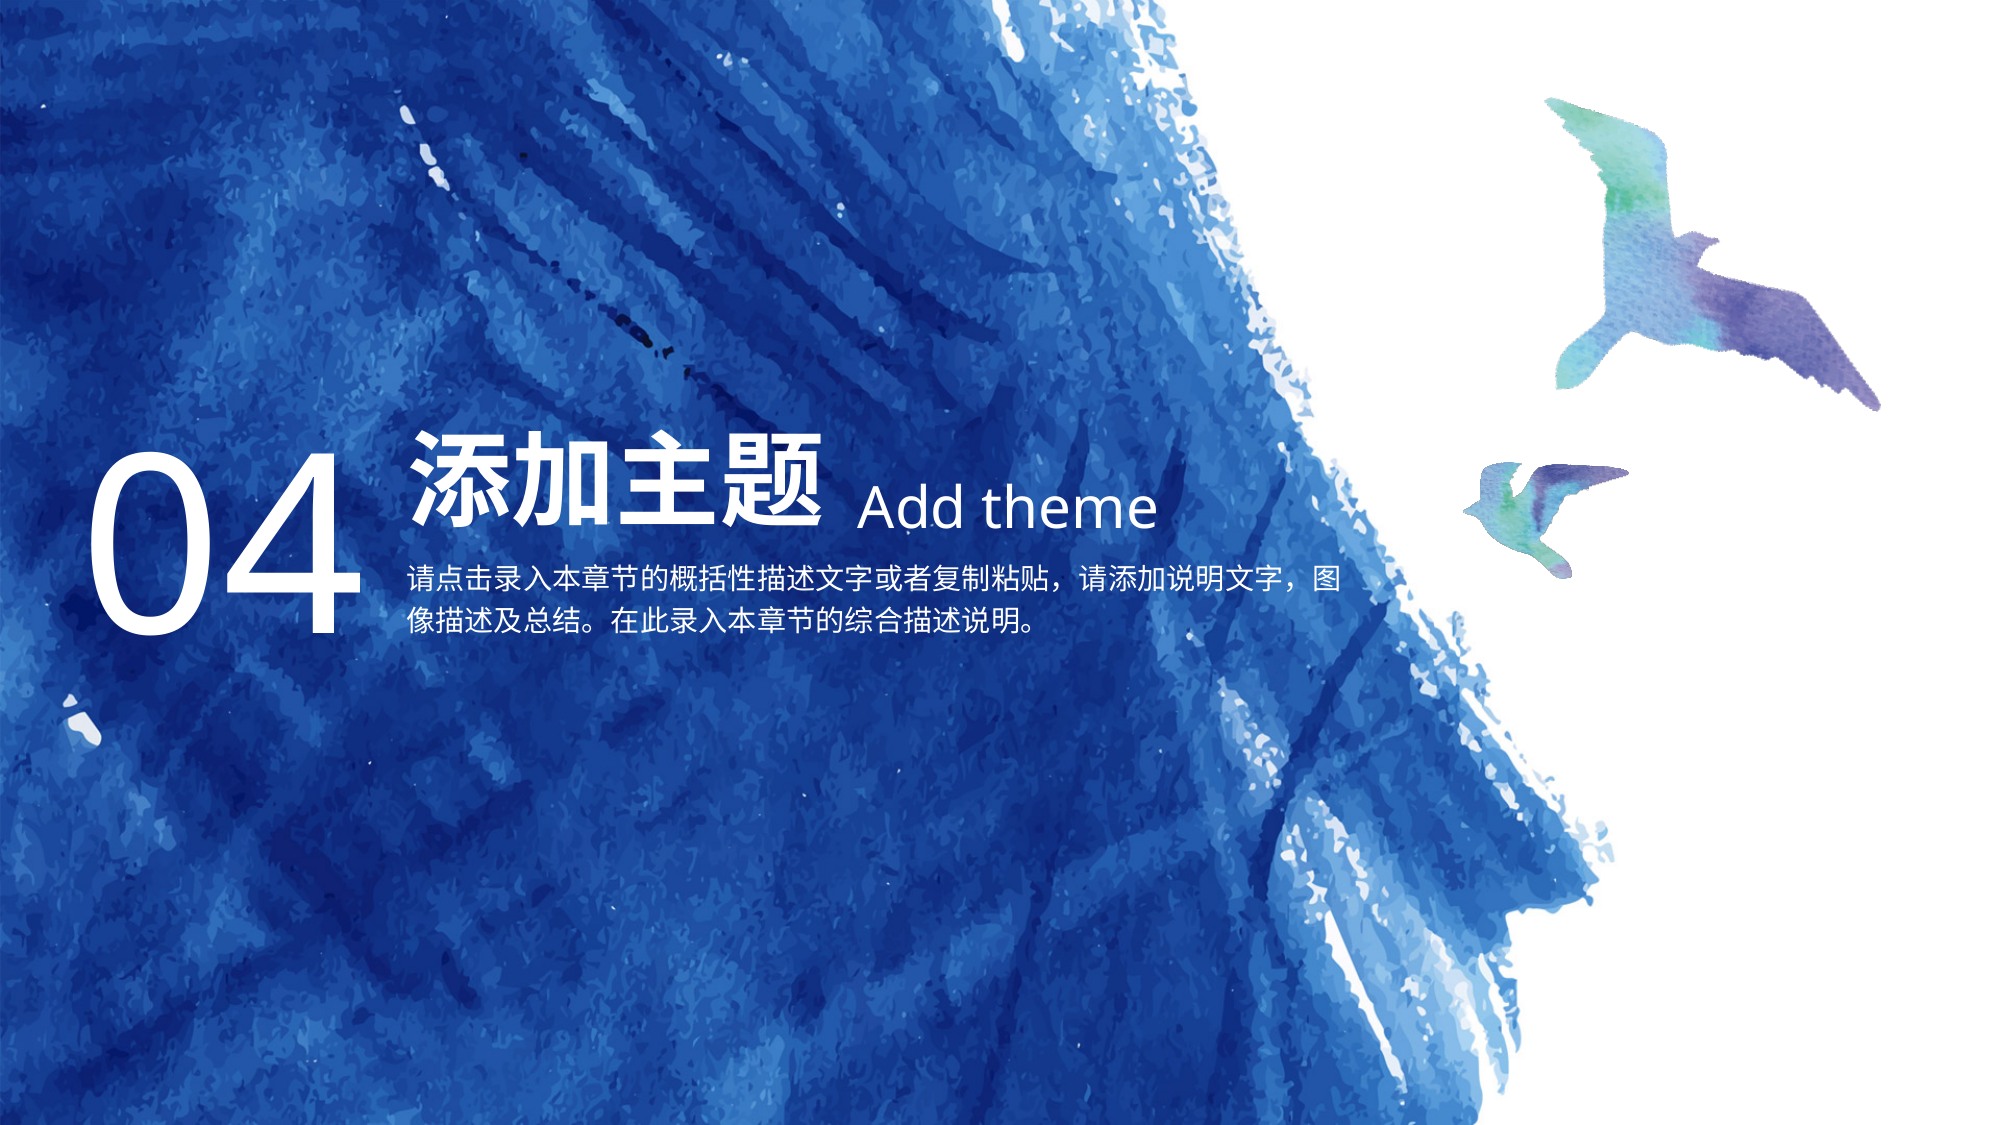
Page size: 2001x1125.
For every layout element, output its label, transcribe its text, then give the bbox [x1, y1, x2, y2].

text_box Add theme [843, 462, 1174, 548]
picture [0, 0, 2001, 1125]
text_box 04 [38, 373, 407, 694]
text_box 添加主题 [407, 407, 840, 547]
text_box 请点击录入本章节的概括性描述文字或者复制粘贴，请添加说明文字，图像描述及总结。在此录入本章节的综合描述说明。 [407, 553, 1369, 637]
